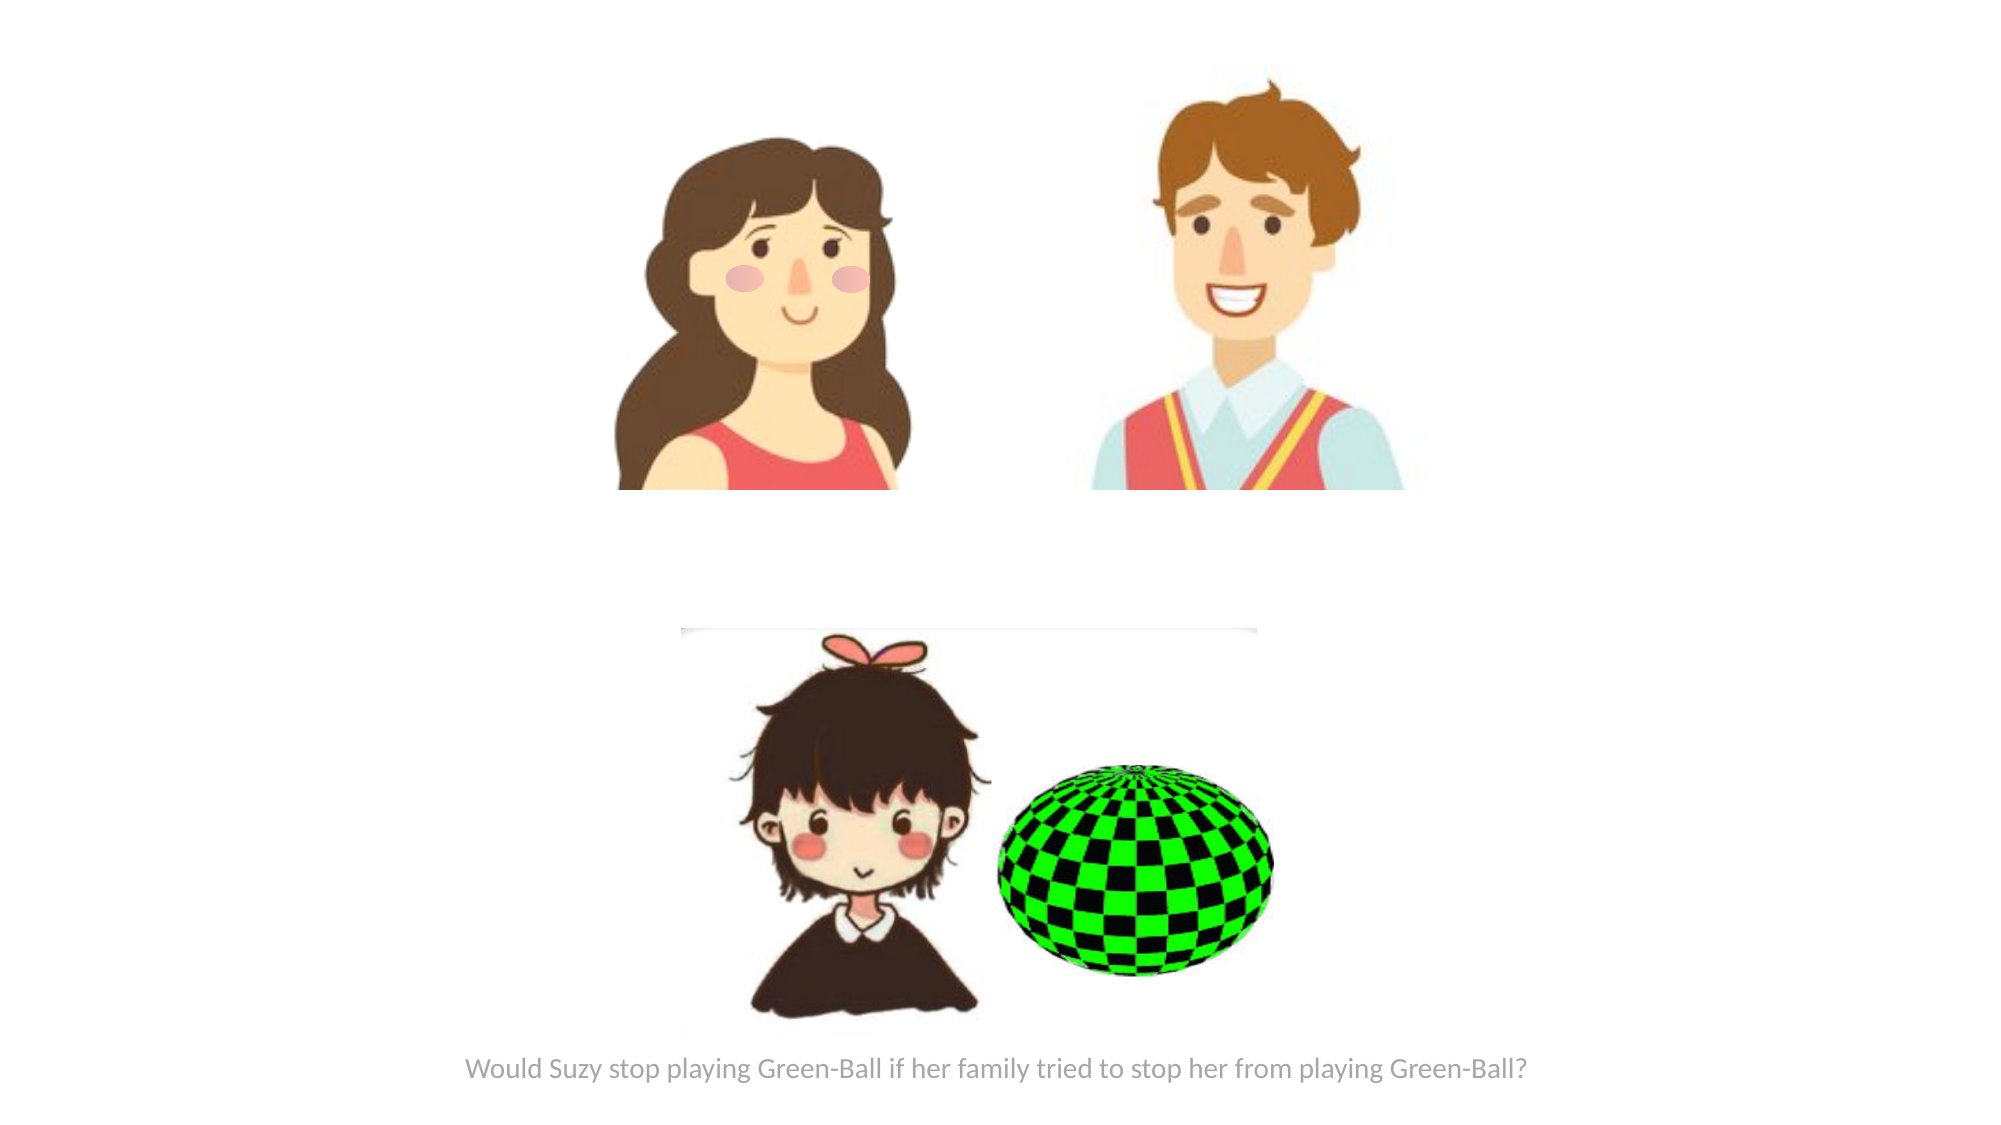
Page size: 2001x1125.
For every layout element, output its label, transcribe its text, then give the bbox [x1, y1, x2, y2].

text_box Would Suzy stop playing Green-Ball if her family tried to stop her from playing Green-Ball? [450, 1042, 1551, 1092]
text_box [570, 94, 977, 490]
picture [991, 19, 1496, 490]
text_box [680, 628, 1279, 1036]
